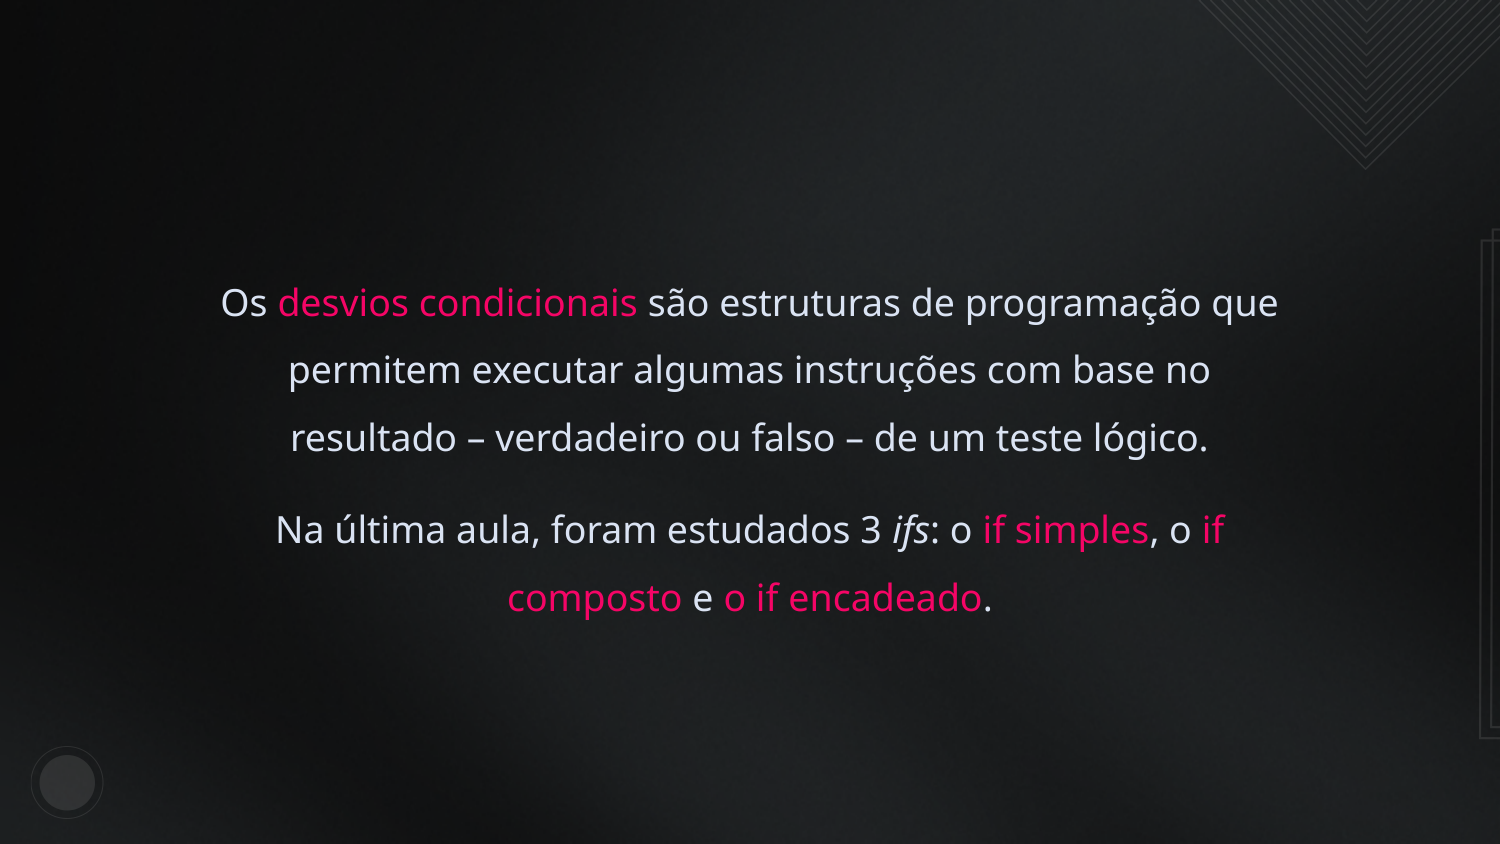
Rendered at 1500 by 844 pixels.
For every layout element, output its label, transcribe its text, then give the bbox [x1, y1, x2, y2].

picture [0, 0, 1500, 844]
text_box Os desvios condicionais são estruturas de programação que permitem executar algumas instruções com base no resultado – verdadeiro ou falso – de um teste lógico. Na última aula, foram estudados 3 ifs: o if simples, o if composto e o if encadeado. [203, 248, 1297, 626]
